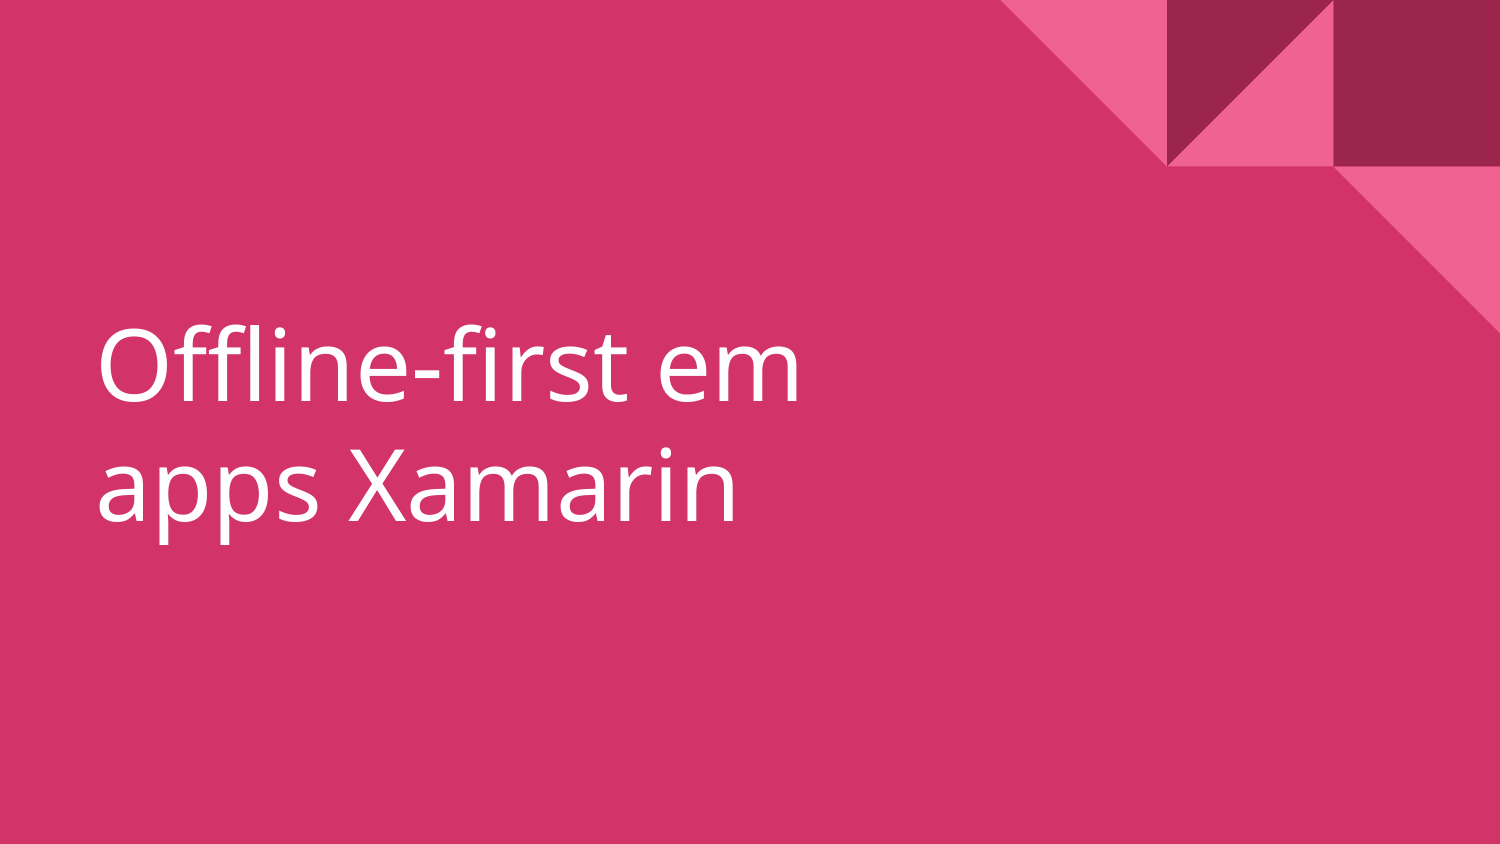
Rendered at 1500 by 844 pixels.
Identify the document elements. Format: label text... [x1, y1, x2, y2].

title Offline-first em apps Xamarin [80, 86, 1003, 758]
